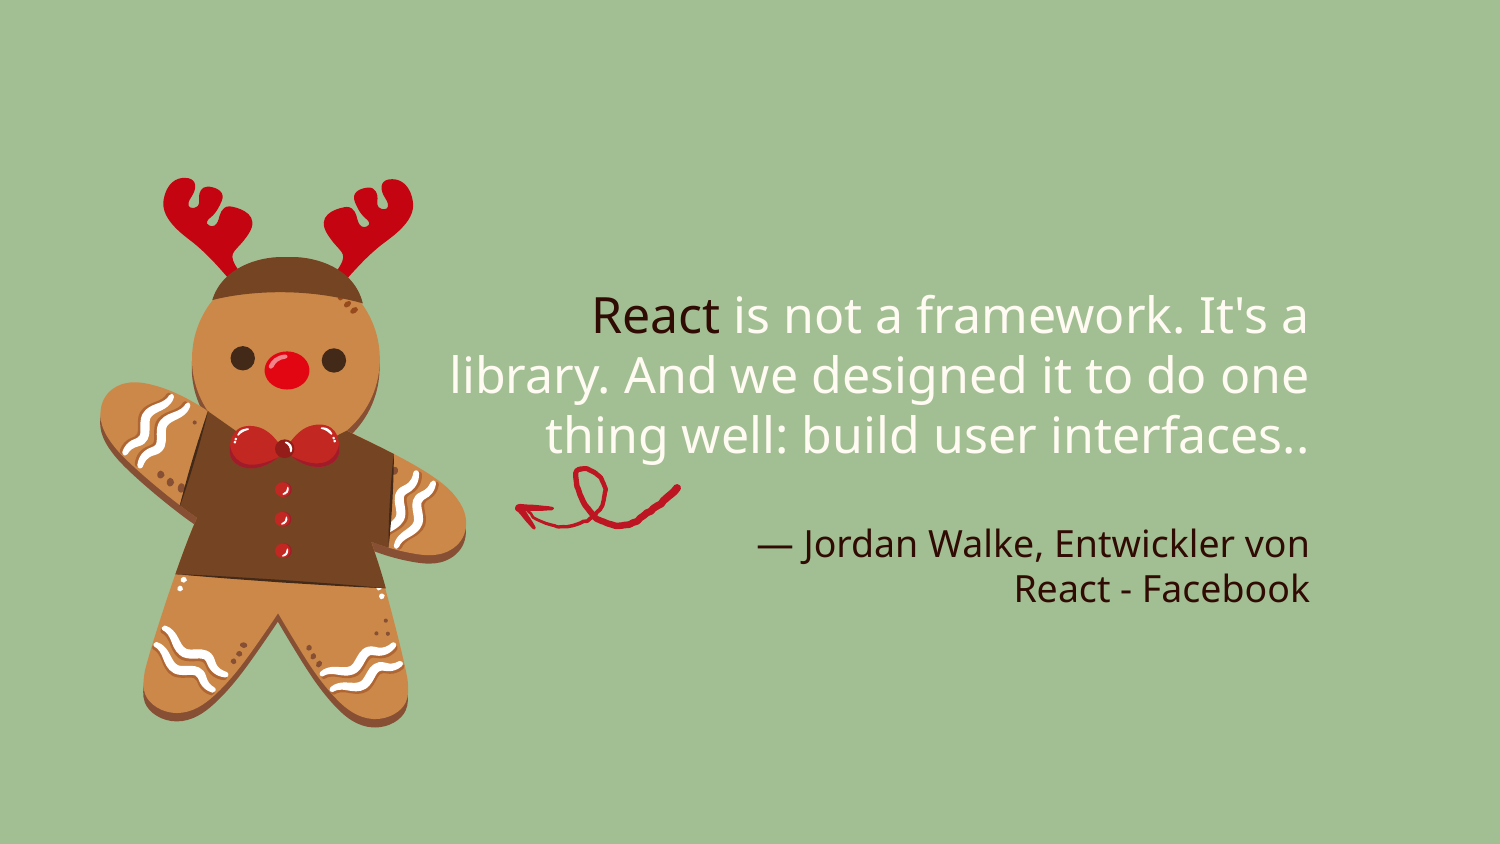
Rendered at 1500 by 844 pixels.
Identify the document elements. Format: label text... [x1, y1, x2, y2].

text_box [559, 420, 639, 581]
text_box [98, 177, 468, 728]
title — Jordan Walke, Entwickler von React - Facebook [675, 504, 1326, 582]
subtitle React is not a framework. It's a library. And we designed it to do one thing well: build user interfaces.. [473, 268, 1326, 487]
